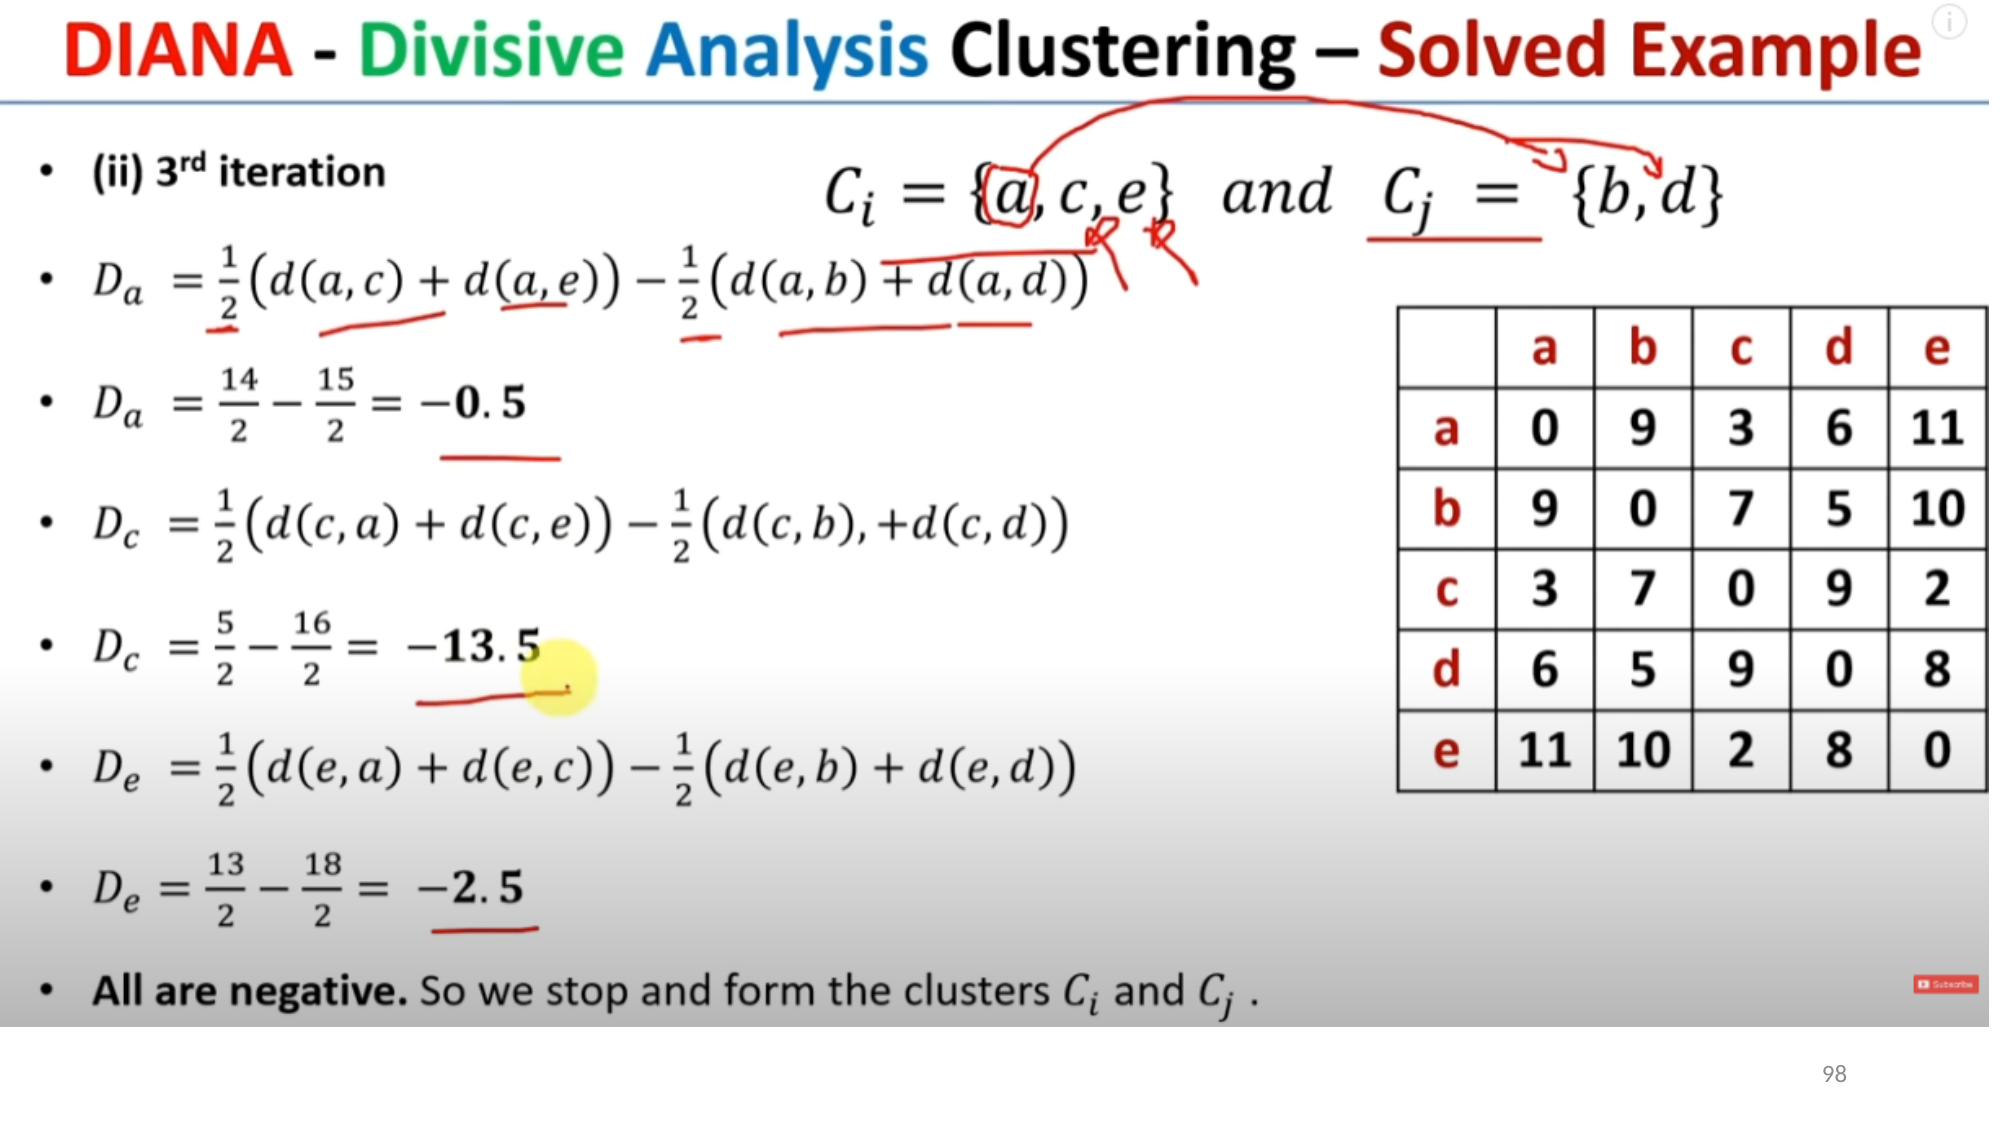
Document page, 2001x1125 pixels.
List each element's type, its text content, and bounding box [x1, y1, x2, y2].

picture [0, 0, 1989, 1027]
slide_number 98 [1412, 1042, 1863, 1103]
